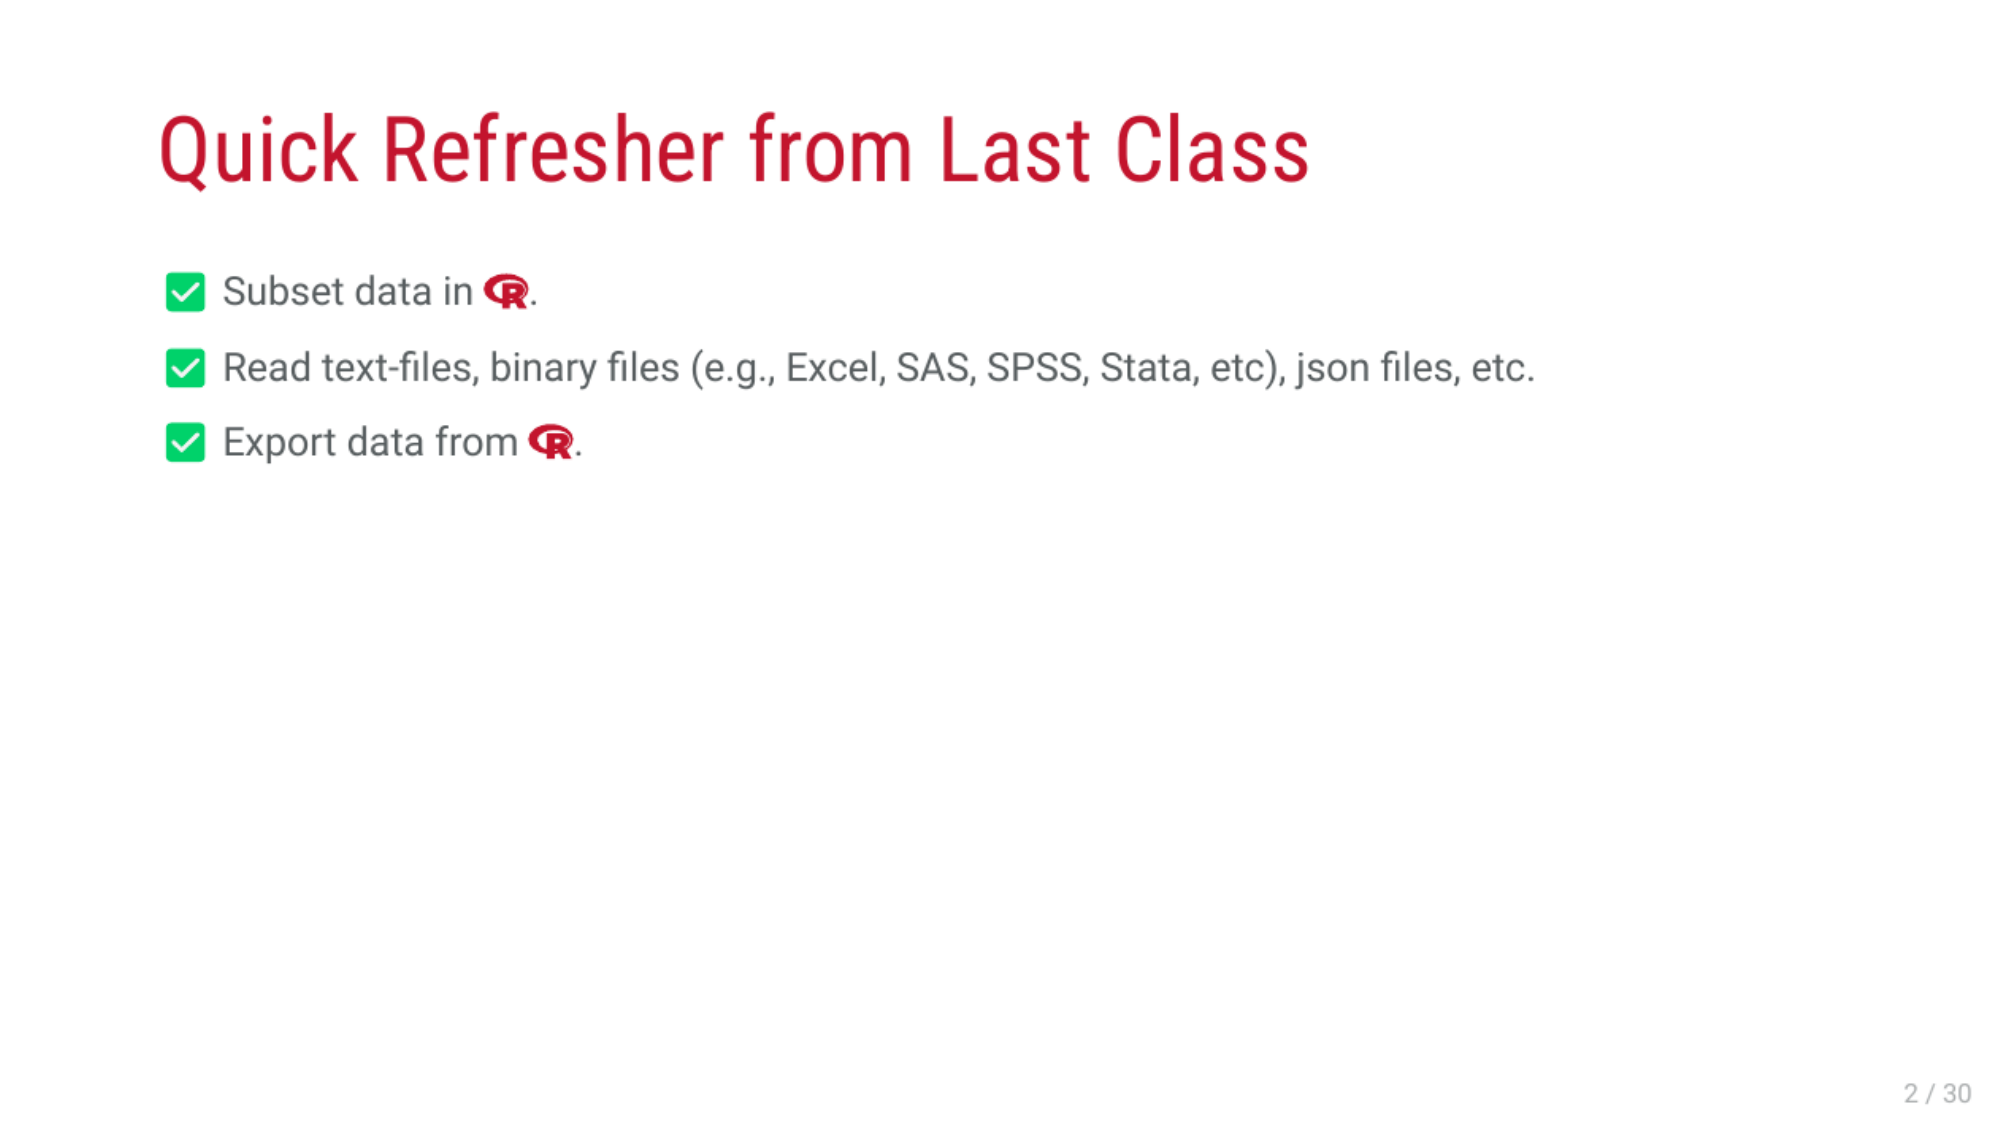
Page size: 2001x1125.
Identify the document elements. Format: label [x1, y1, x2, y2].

list [0, 0, 2000, 1125]
